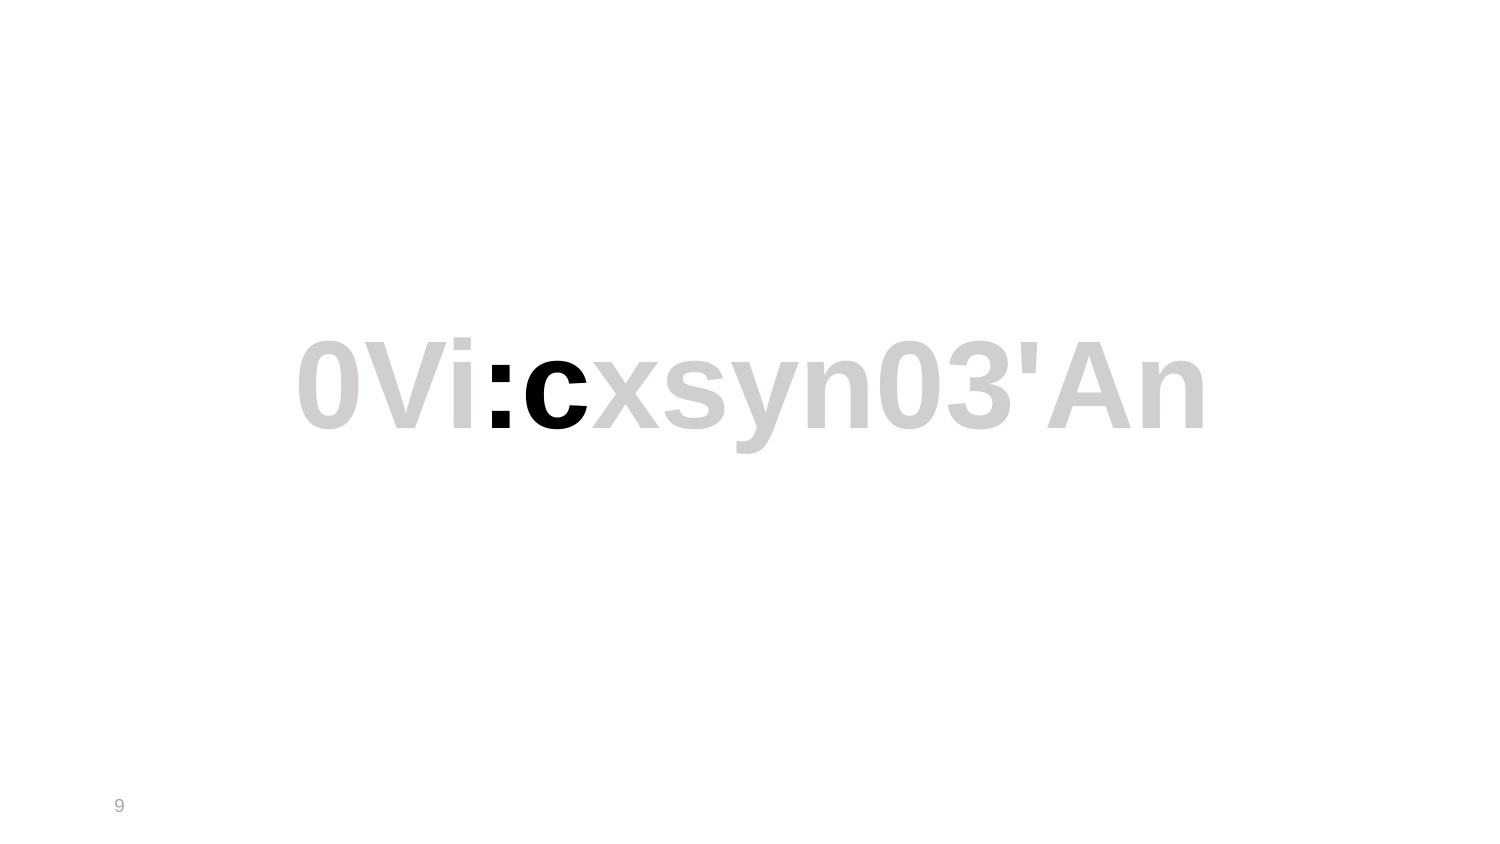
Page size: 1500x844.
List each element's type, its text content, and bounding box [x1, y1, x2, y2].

text_box 0Vi:cxsyn03'An [84, 296, 1422, 462]
slide_number 9 [103, 782, 441, 827]
